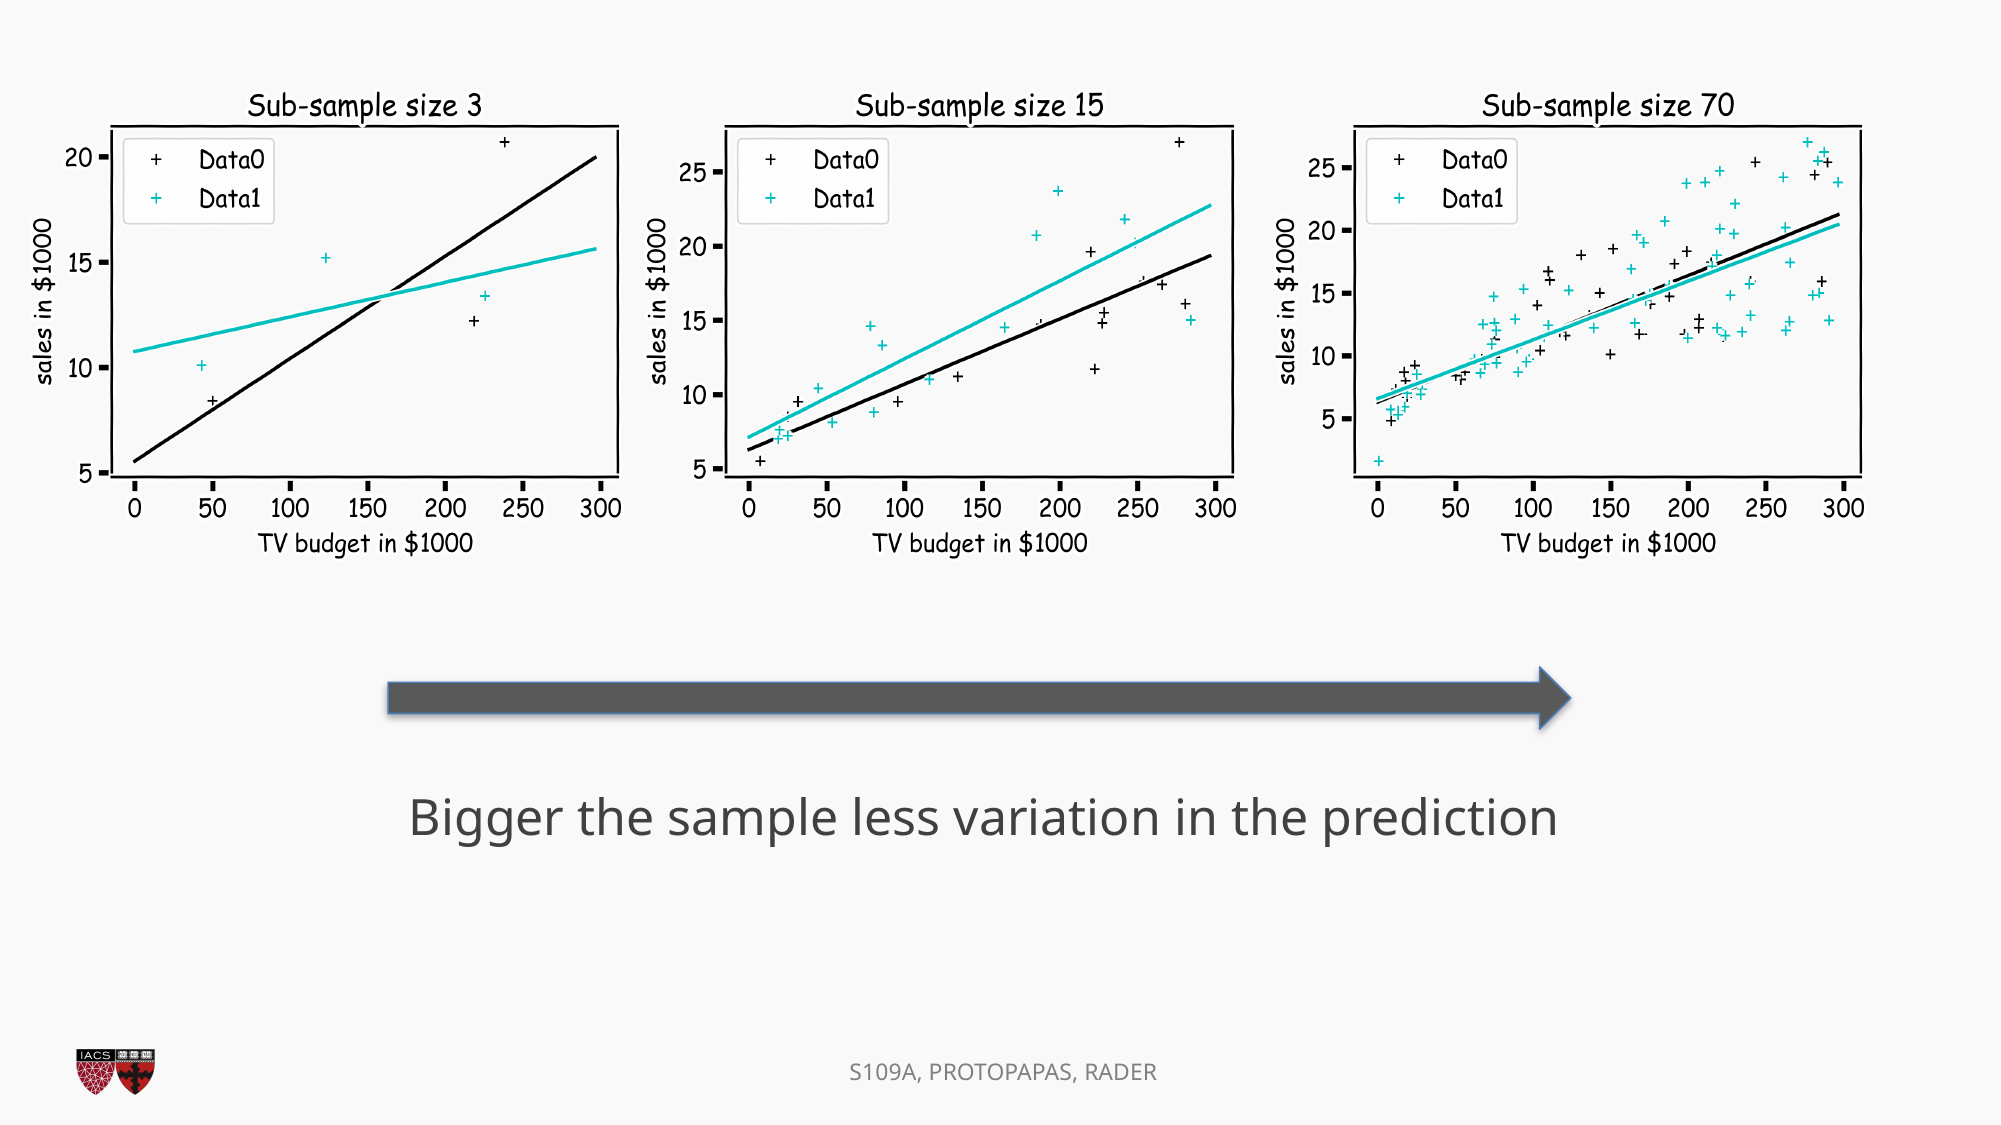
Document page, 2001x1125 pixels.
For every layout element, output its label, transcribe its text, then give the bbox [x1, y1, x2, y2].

picture [75, 1049, 155, 1095]
text_box [387, 666, 1572, 730]
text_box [0, 64, 1934, 580]
text_box Bigger the sample less variation in the prediction [393, 778, 1576, 854]
